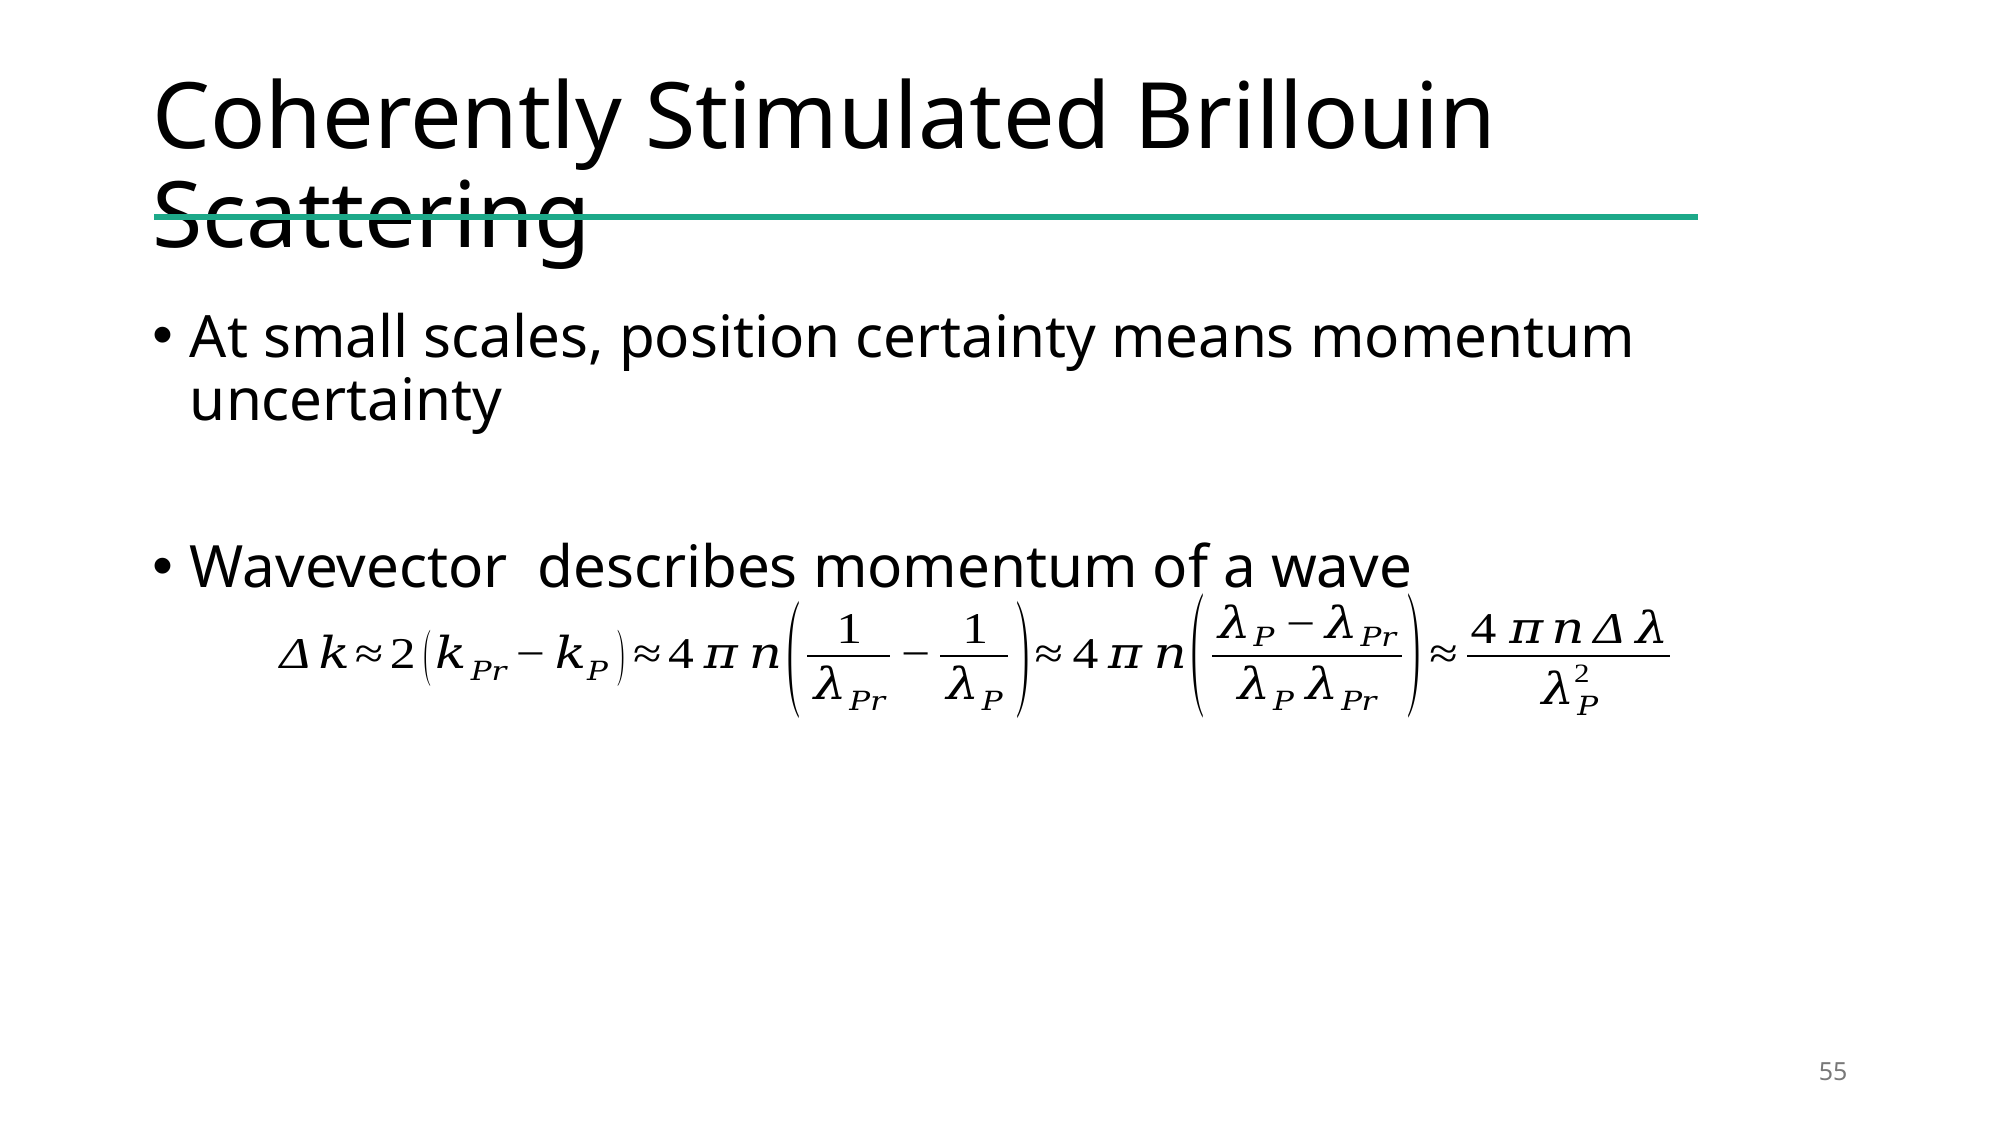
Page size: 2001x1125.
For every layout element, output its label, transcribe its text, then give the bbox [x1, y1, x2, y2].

slide_number 54 [1412, 1042, 1863, 1103]
title Coherently Stimulated Brillouin Scattering [137, 59, 1863, 278]
